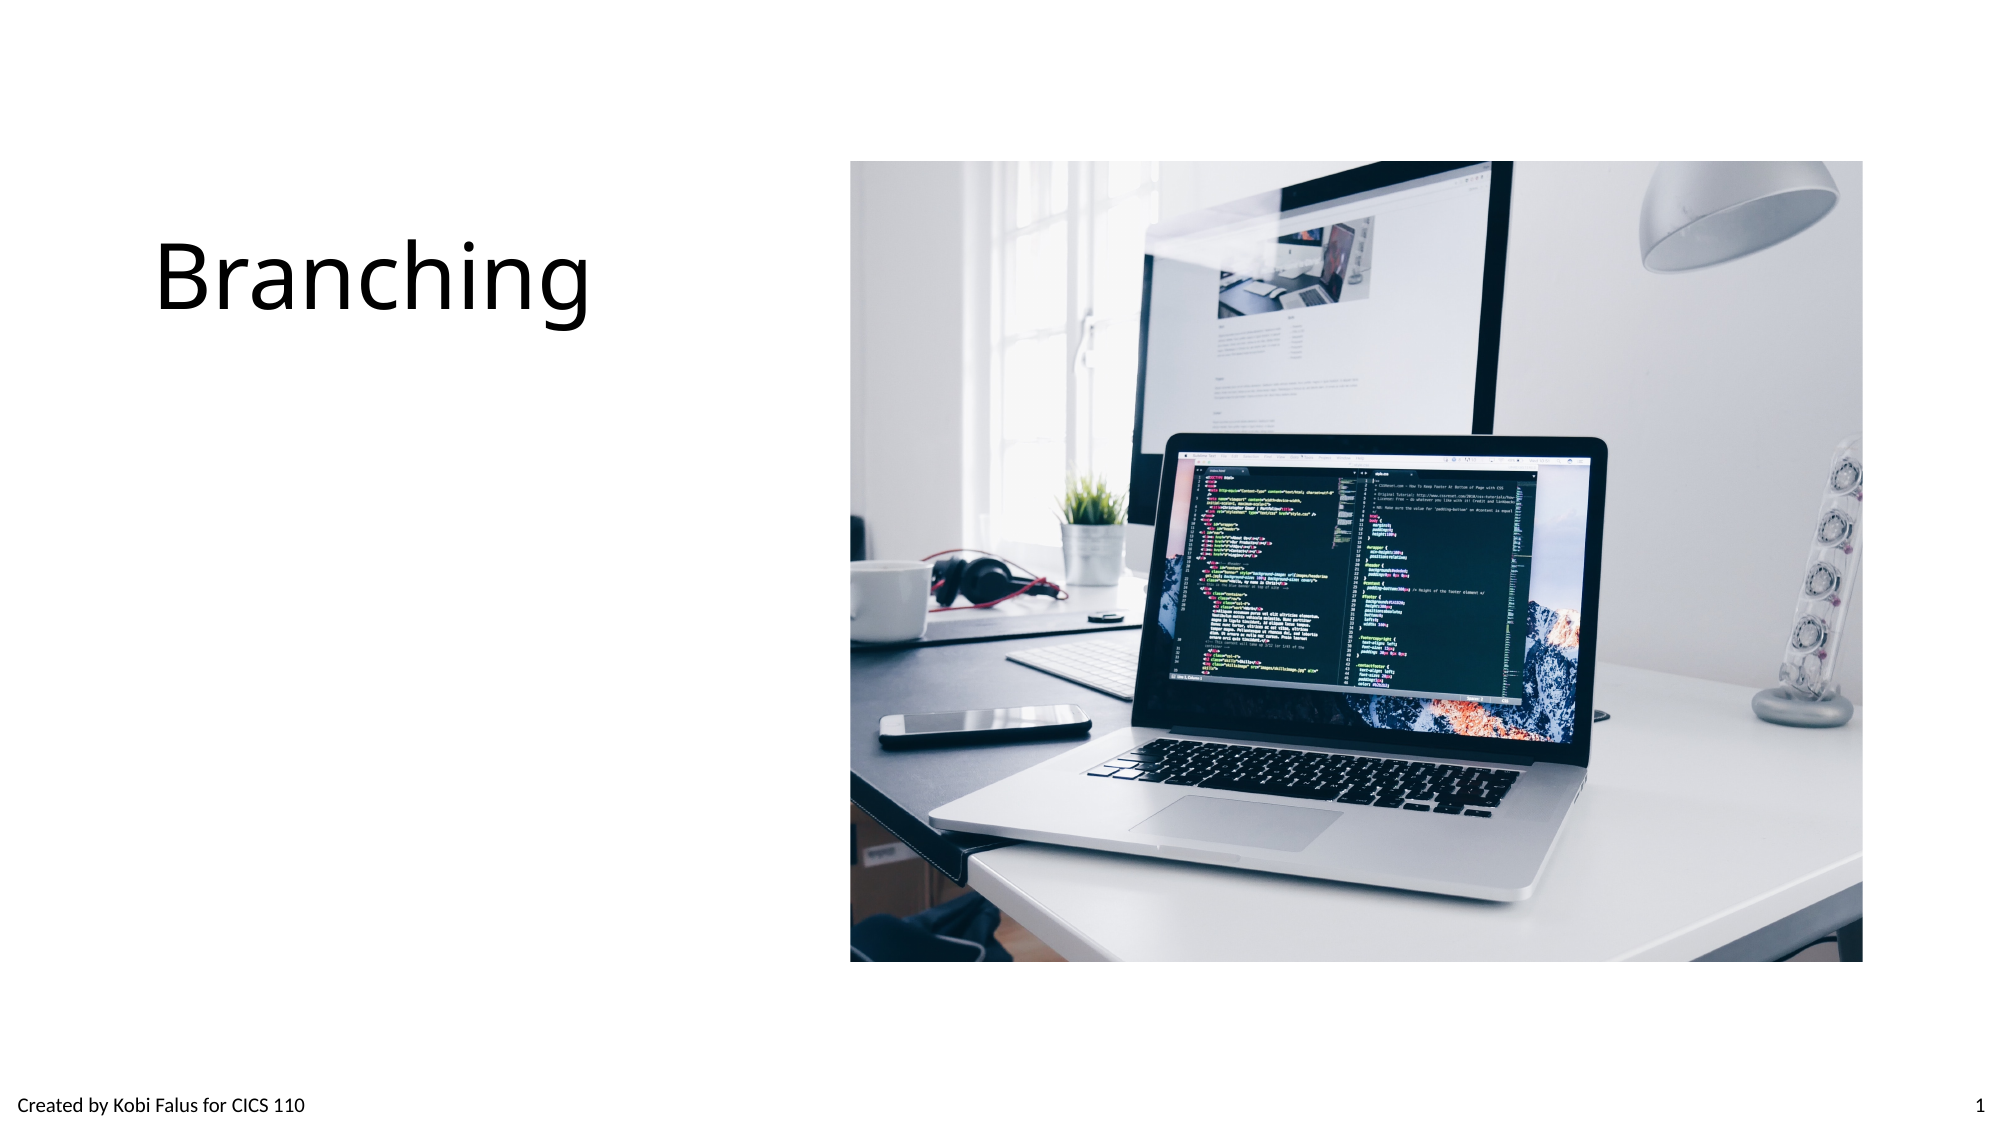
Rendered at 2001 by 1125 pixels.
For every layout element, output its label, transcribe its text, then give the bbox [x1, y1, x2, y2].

picture [850, 161, 1863, 962]
title Branching [137, 75, 783, 338]
